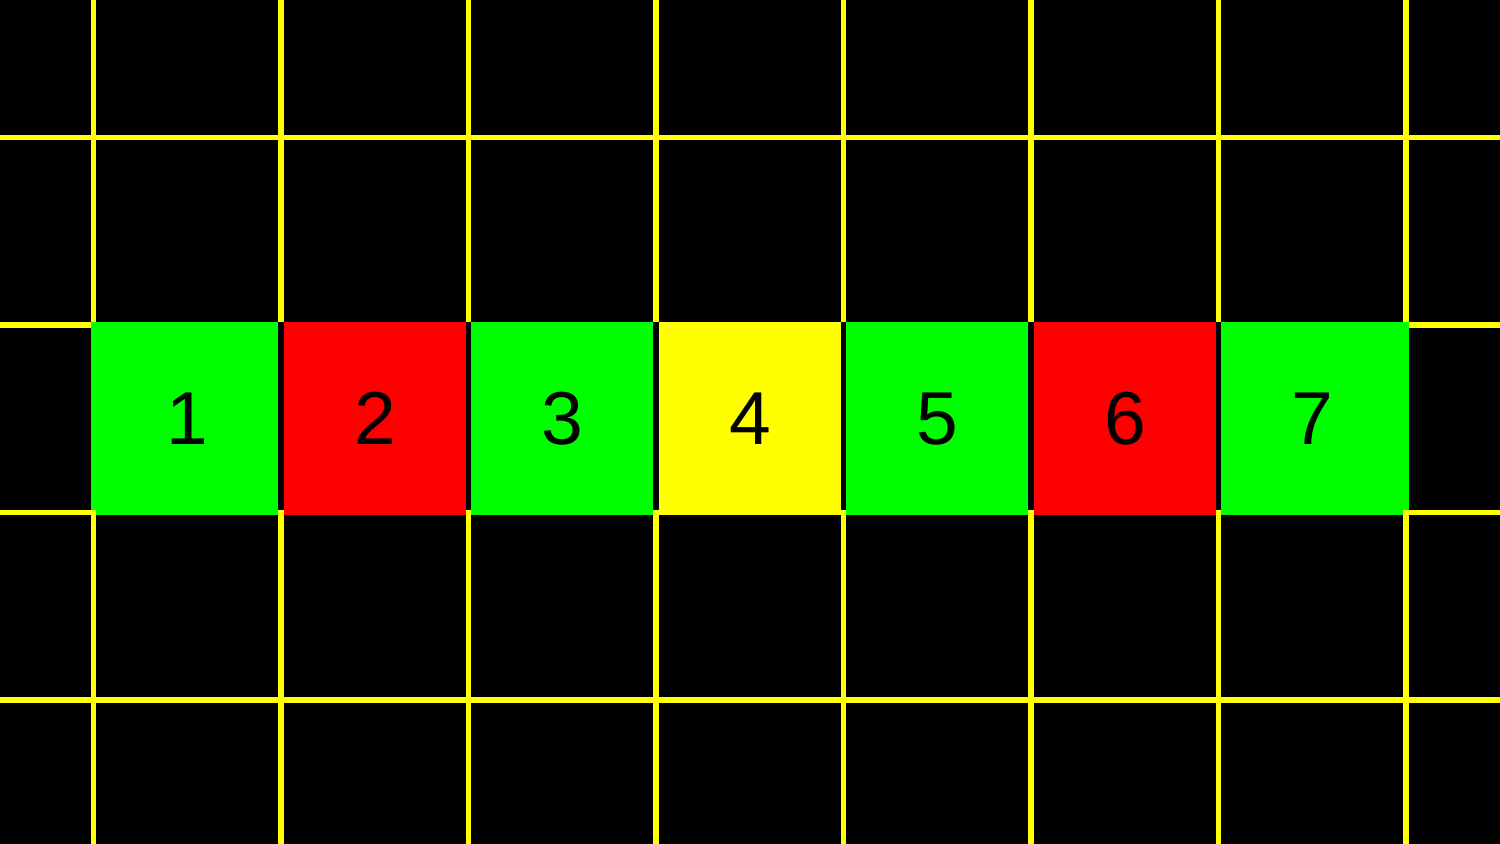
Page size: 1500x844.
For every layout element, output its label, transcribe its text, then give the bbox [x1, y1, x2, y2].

table_header [659, 0, 841, 135]
table_header [471, 0, 653, 135]
table_cell [846, 703, 1028, 844]
table_cell [96, 515, 278, 697]
table_header [1221, 0, 1403, 135]
table_cell 3 [471, 328, 653, 510]
table_cell [284, 703, 466, 844]
table_cell [0, 328, 91, 510]
table_cell [96, 703, 278, 844]
table_cell [1409, 515, 1500, 697]
table_cell [1034, 515, 1216, 697]
table_cell [471, 703, 653, 844]
table_cell [1409, 140, 1500, 322]
table_cell [96, 140, 278, 322]
table_cell [284, 515, 466, 697]
table_cell [0, 703, 91, 844]
table_cell [1409, 703, 1500, 844]
table_cell [471, 515, 653, 697]
table_cell [659, 140, 841, 322]
table_cell 4 [659, 328, 841, 510]
table_cell [0, 515, 91, 697]
table_header [0, 0, 91, 135]
table_header [1409, 0, 1500, 135]
table_cell 5 [846, 328, 1028, 510]
table_cell [1221, 515, 1403, 697]
table_cell [471, 140, 653, 322]
table_header [284, 0, 466, 135]
table_cell [1034, 703, 1216, 844]
table_cell 2 [284, 328, 466, 510]
table_header [846, 0, 1028, 135]
table_cell 6 [1034, 328, 1216, 510]
table_cell [846, 515, 1028, 697]
table_cell 7 [1221, 328, 1403, 510]
table_cell [284, 140, 466, 322]
table_header [96, 0, 278, 135]
table_cell [1034, 140, 1216, 322]
table_cell [659, 515, 841, 697]
table_cell 1 [96, 328, 278, 510]
table_cell [846, 140, 1028, 322]
table_cell [1221, 140, 1403, 322]
table_header [1034, 0, 1216, 135]
table_cell [0, 140, 91, 322]
table_cell [659, 703, 841, 844]
table_cell [1409, 328, 1500, 510]
table_cell [1221, 703, 1403, 844]
